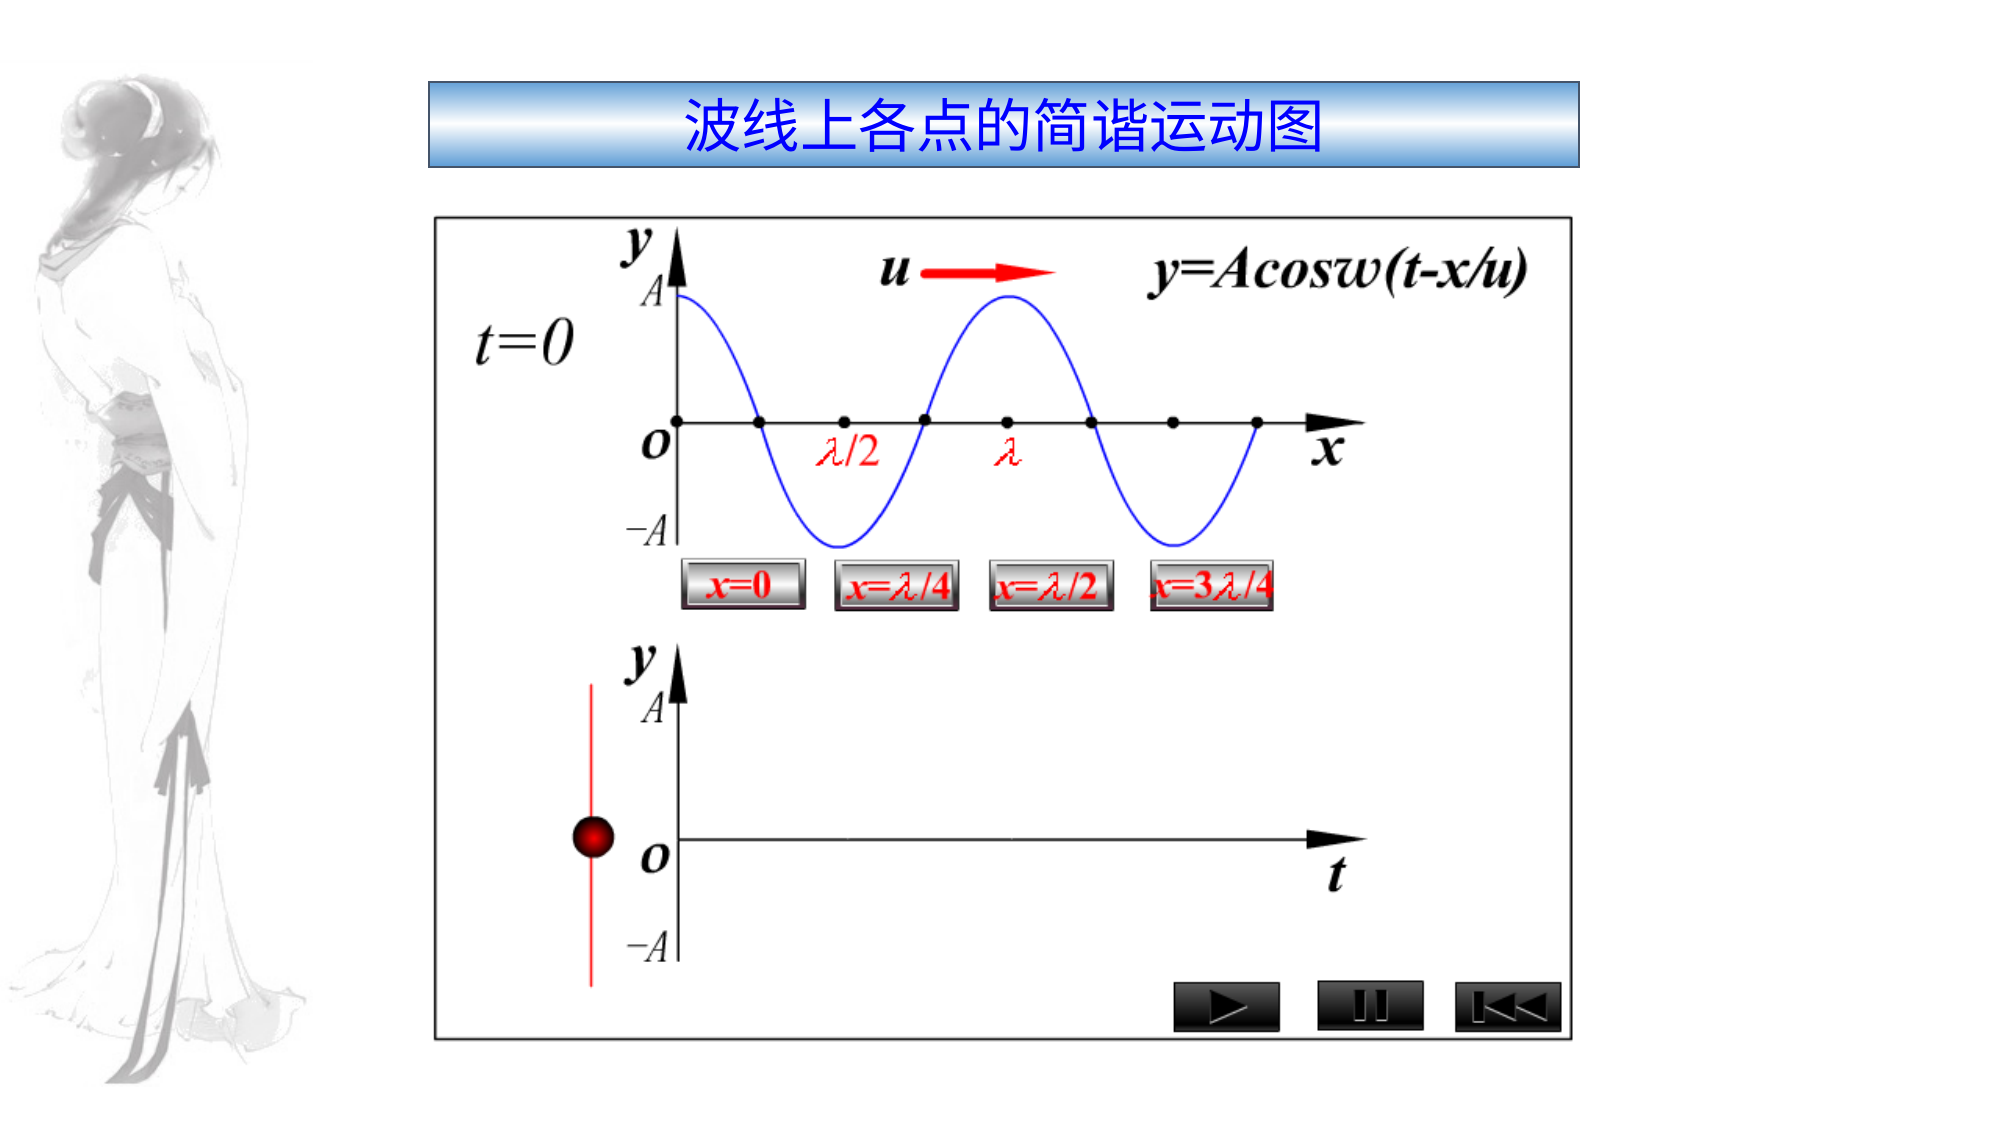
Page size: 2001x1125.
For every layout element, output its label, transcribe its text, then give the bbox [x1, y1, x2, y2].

picture [428, 200, 1579, 1059]
picture [0, 58, 313, 1087]
text_box 波线上各点的简谐运动图 [428, 82, 1579, 167]
